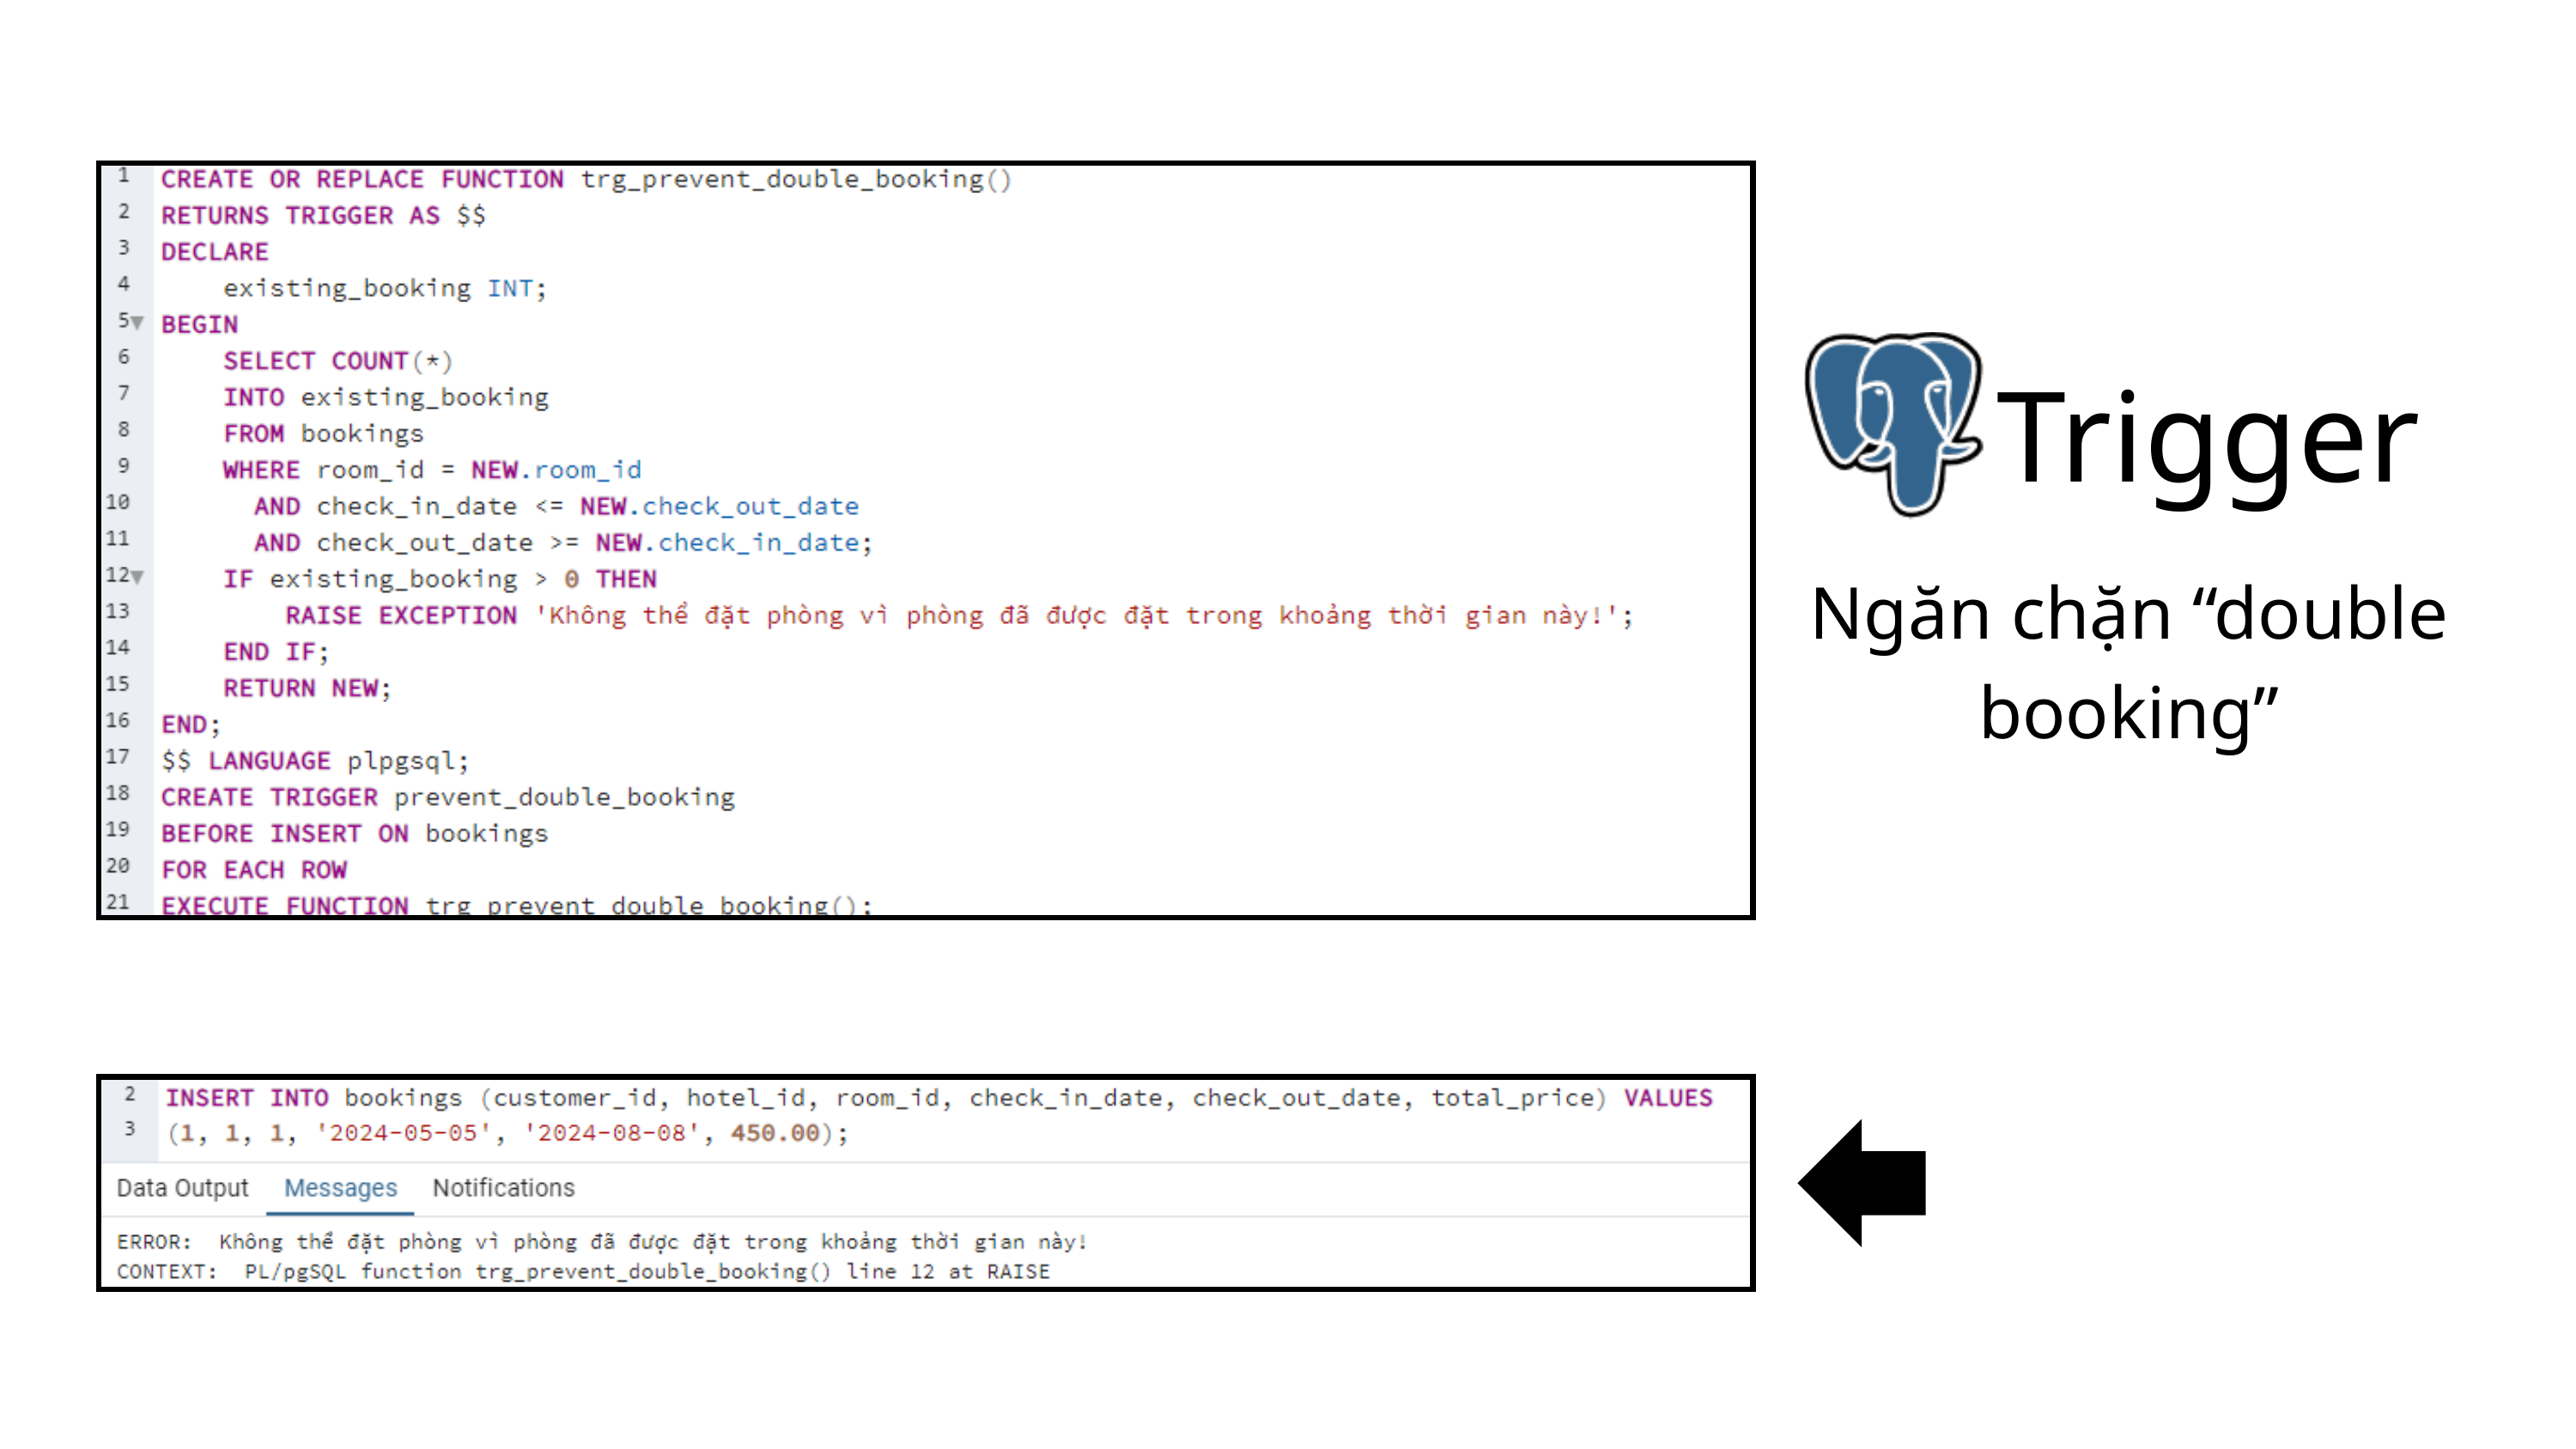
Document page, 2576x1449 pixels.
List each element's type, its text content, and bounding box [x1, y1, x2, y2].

text_box Ngăn chặn “double booking” [1797, 553, 2462, 754]
text_box [98, 162, 1753, 919]
text_box [98, 1076, 1753, 1289]
text_box [1804, 332, 1984, 519]
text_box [1797, 1119, 1926, 1248]
text_box Trigger [1996, 331, 2455, 507]
